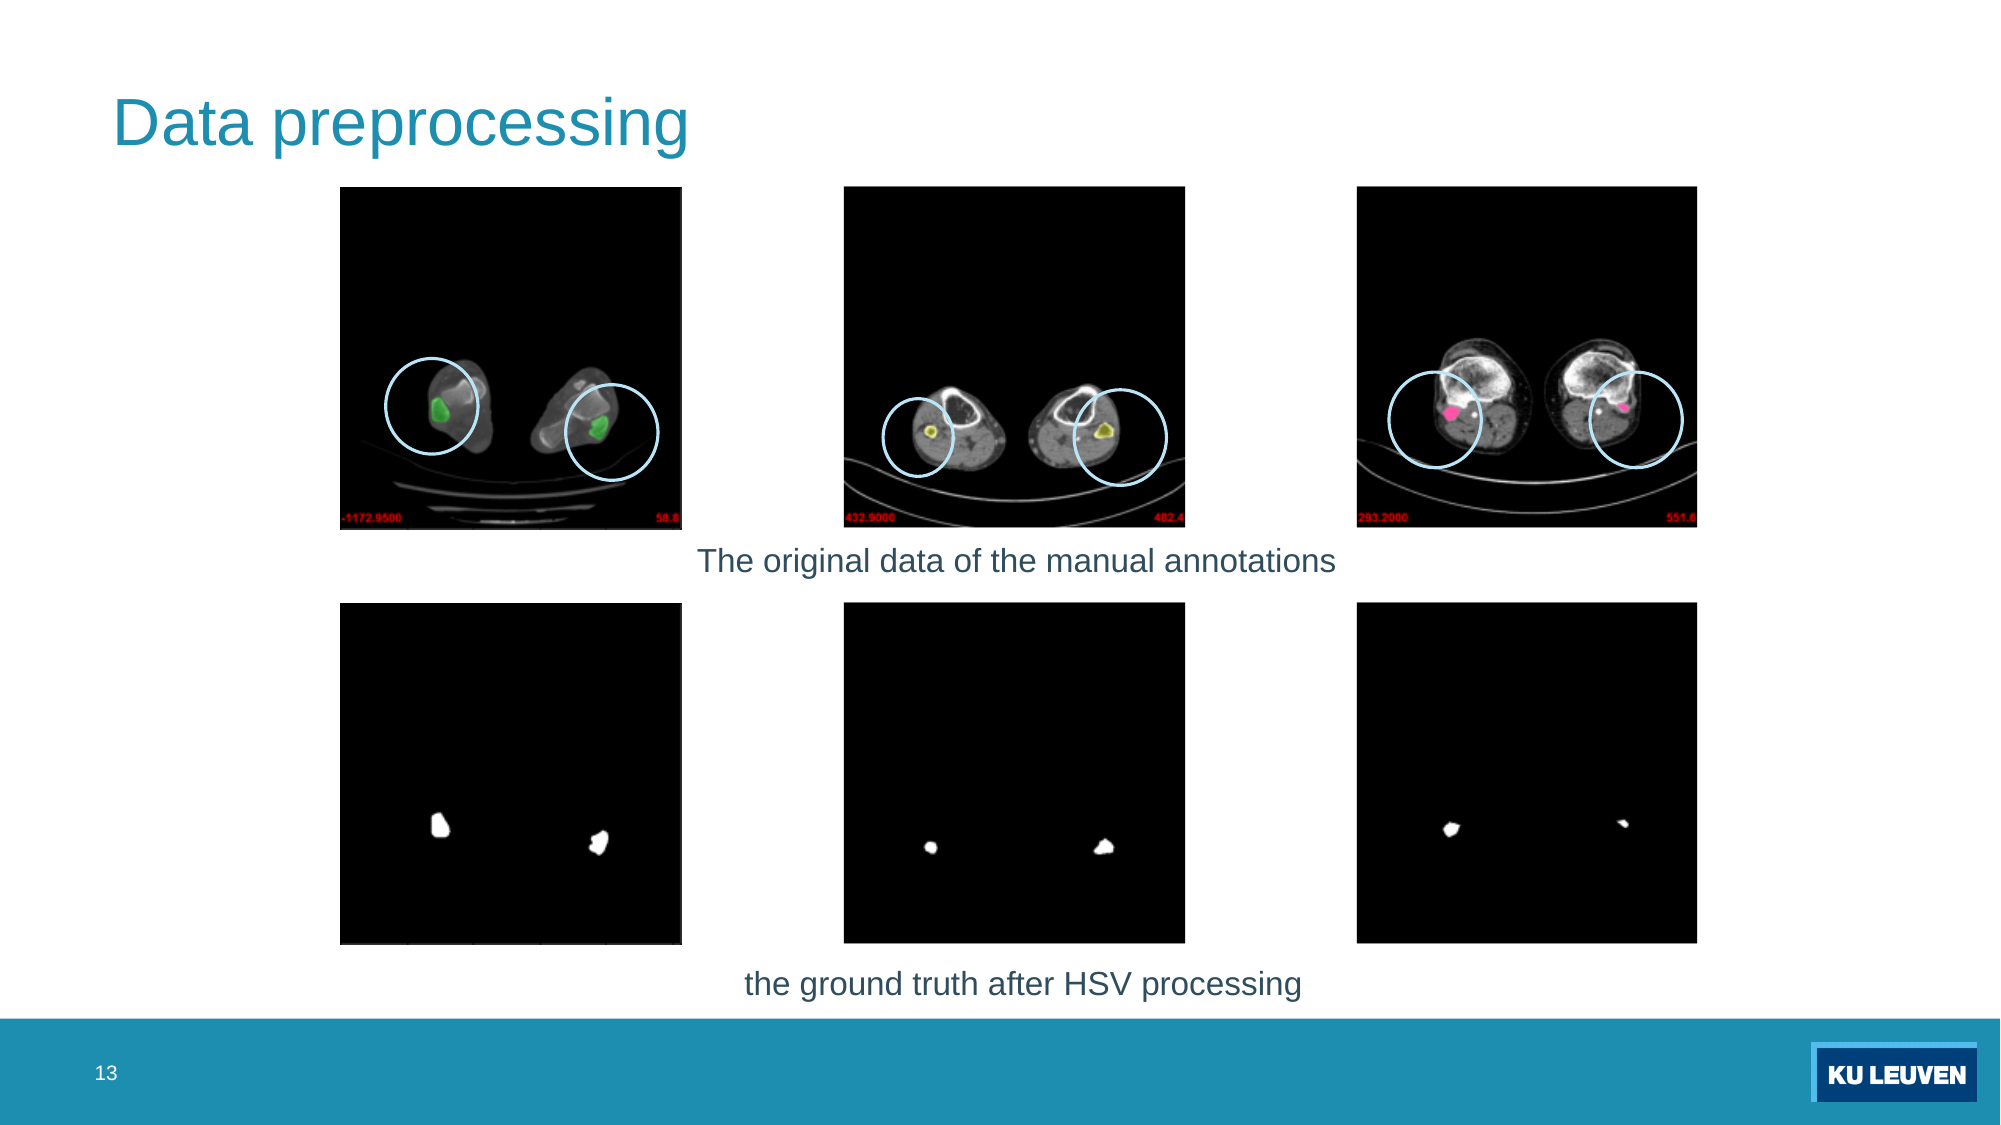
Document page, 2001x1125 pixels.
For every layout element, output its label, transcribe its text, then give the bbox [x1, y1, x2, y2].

picture [833, 593, 1195, 955]
picture [1811, 1042, 1977, 1102]
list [340, 187, 682, 530]
picture [1346, 593, 1707, 955]
text_box The original data of the manual annotations [682, 531, 1683, 587]
picture [833, 177, 1195, 539]
picture [1346, 177, 1707, 539]
title Data preprocessing [94, 49, 1906, 189]
picture [340, 603, 682, 945]
text_box the ground truth after HSV processing [729, 954, 1730, 1010]
slide_number 13 [94, 1018, 201, 1125]
